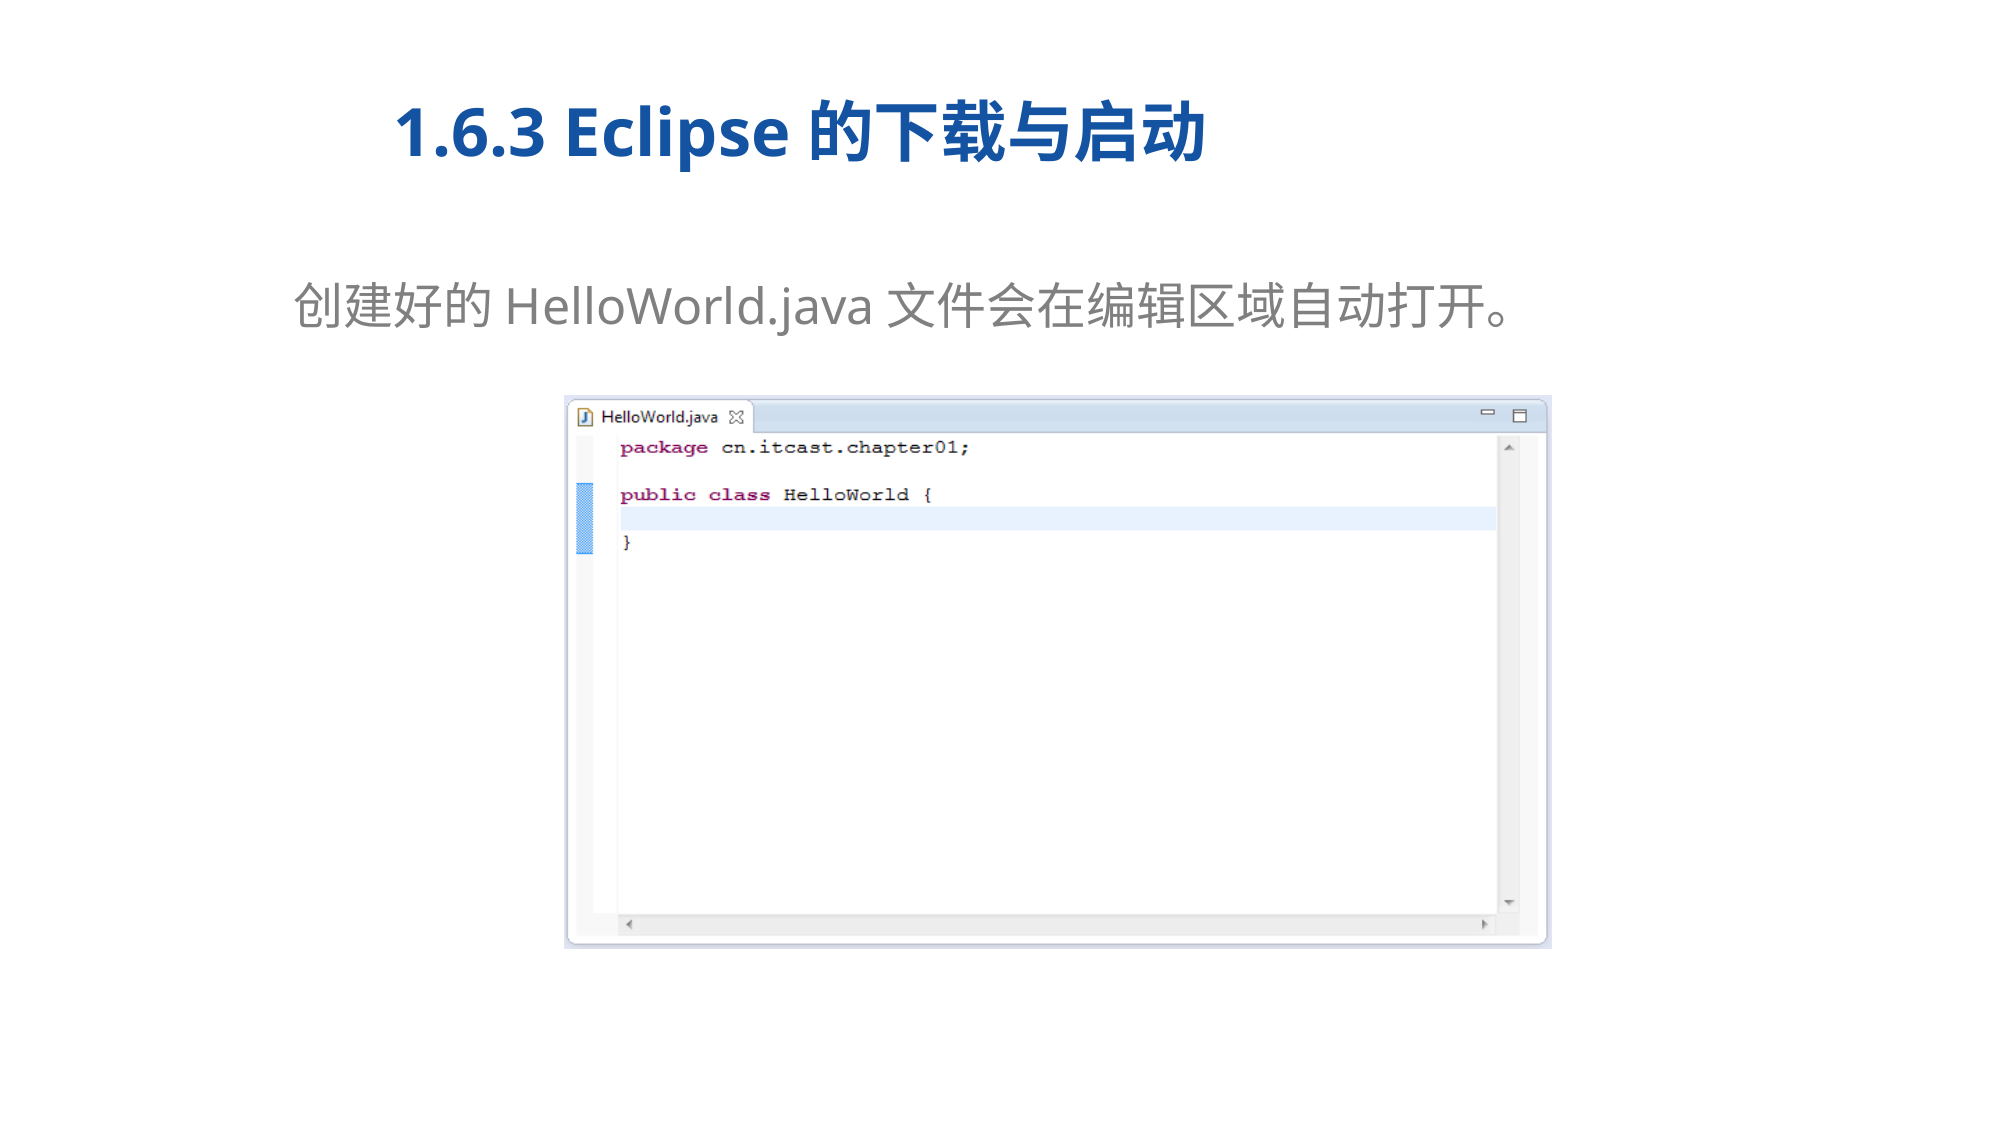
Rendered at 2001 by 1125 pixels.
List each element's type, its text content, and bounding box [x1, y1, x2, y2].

picture [564, 395, 1552, 949]
text_box 1.6.3 Eclipse的下载与启动 [379, 82, 1310, 177]
text_box 创建好的HelloWorld.java文件会在编辑区域自动打开。 [278, 236, 1552, 352]
